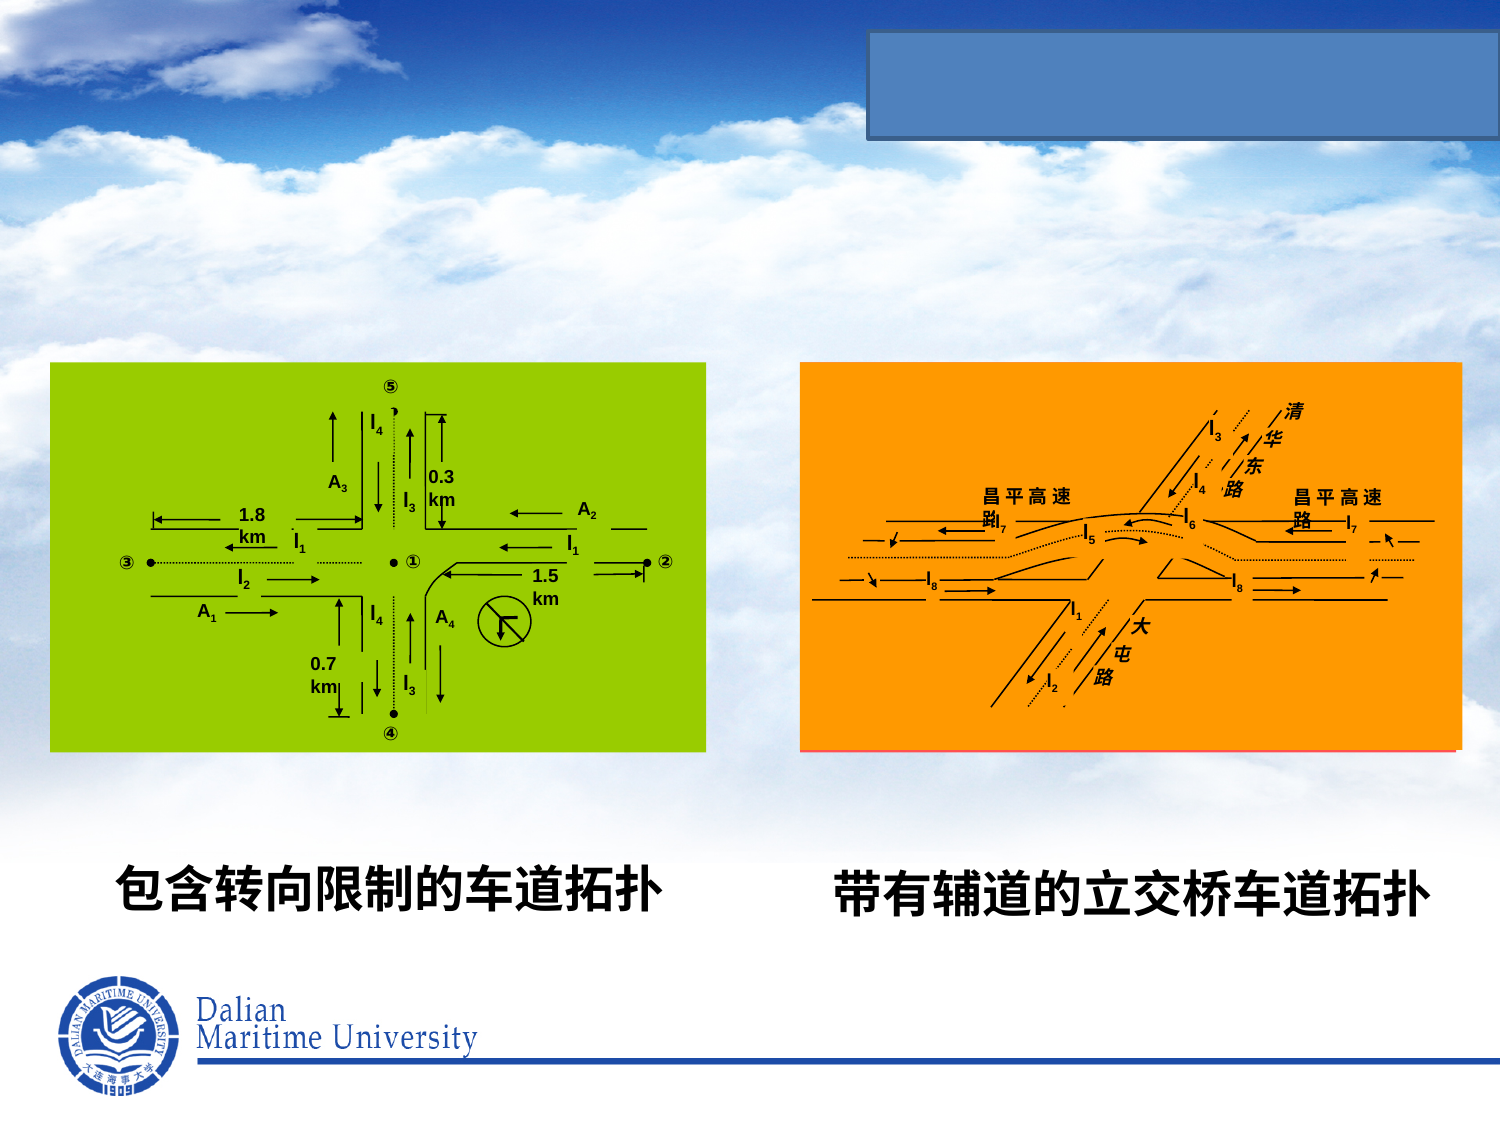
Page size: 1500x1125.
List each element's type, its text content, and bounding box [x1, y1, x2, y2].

text_box 包含转向限制的车道拓扑 [99, 837, 688, 925]
picture [0, 0, 1500, 1125]
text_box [118, 374, 677, 752]
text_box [799, 362, 1463, 751]
text_box [50, 362, 707, 753]
text_box 带有辅道的立交桥车道拓扑 [809, 862, 1450, 938]
